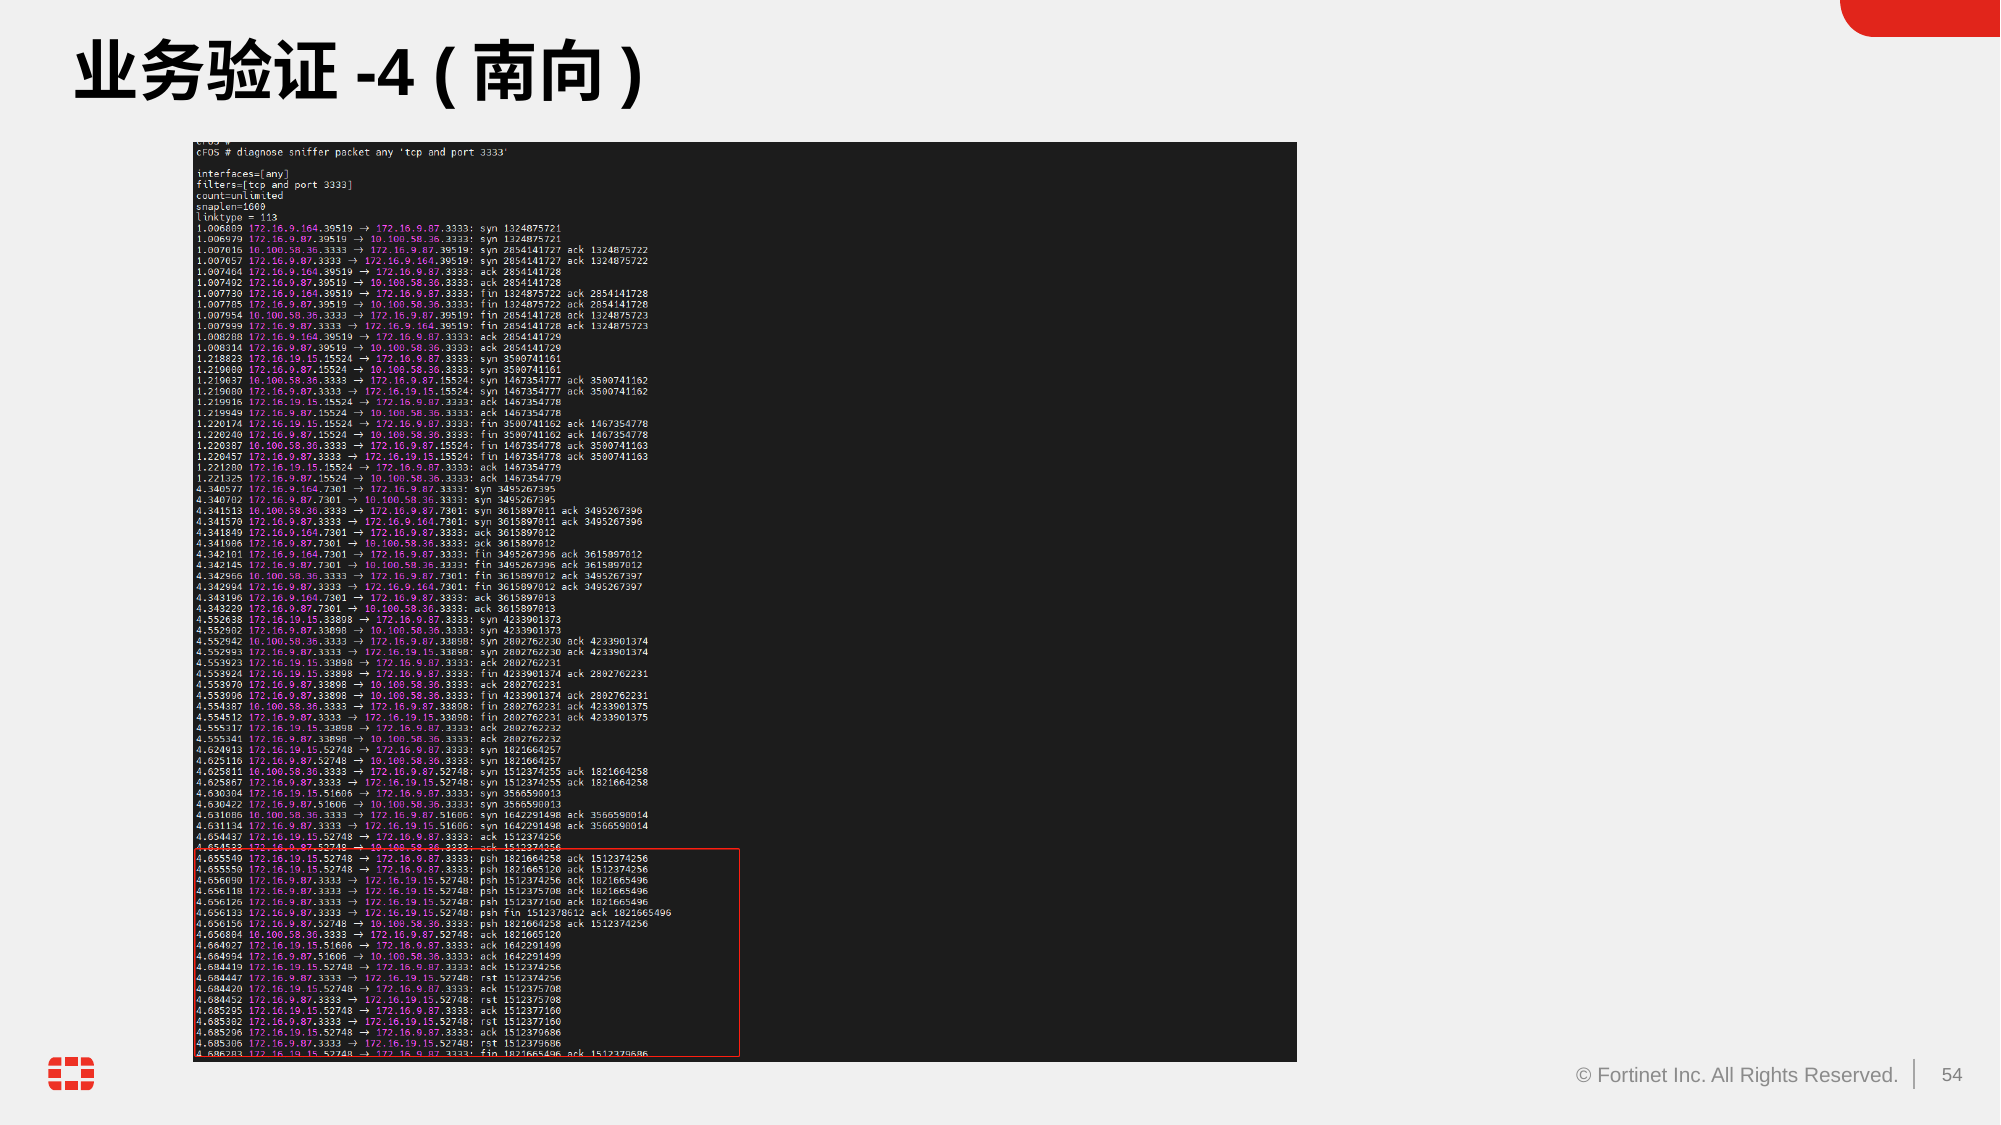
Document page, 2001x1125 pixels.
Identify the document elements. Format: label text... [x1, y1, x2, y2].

title 业务验证-4 (南向) [57, 30, 1783, 118]
picture [193, 142, 1297, 1062]
